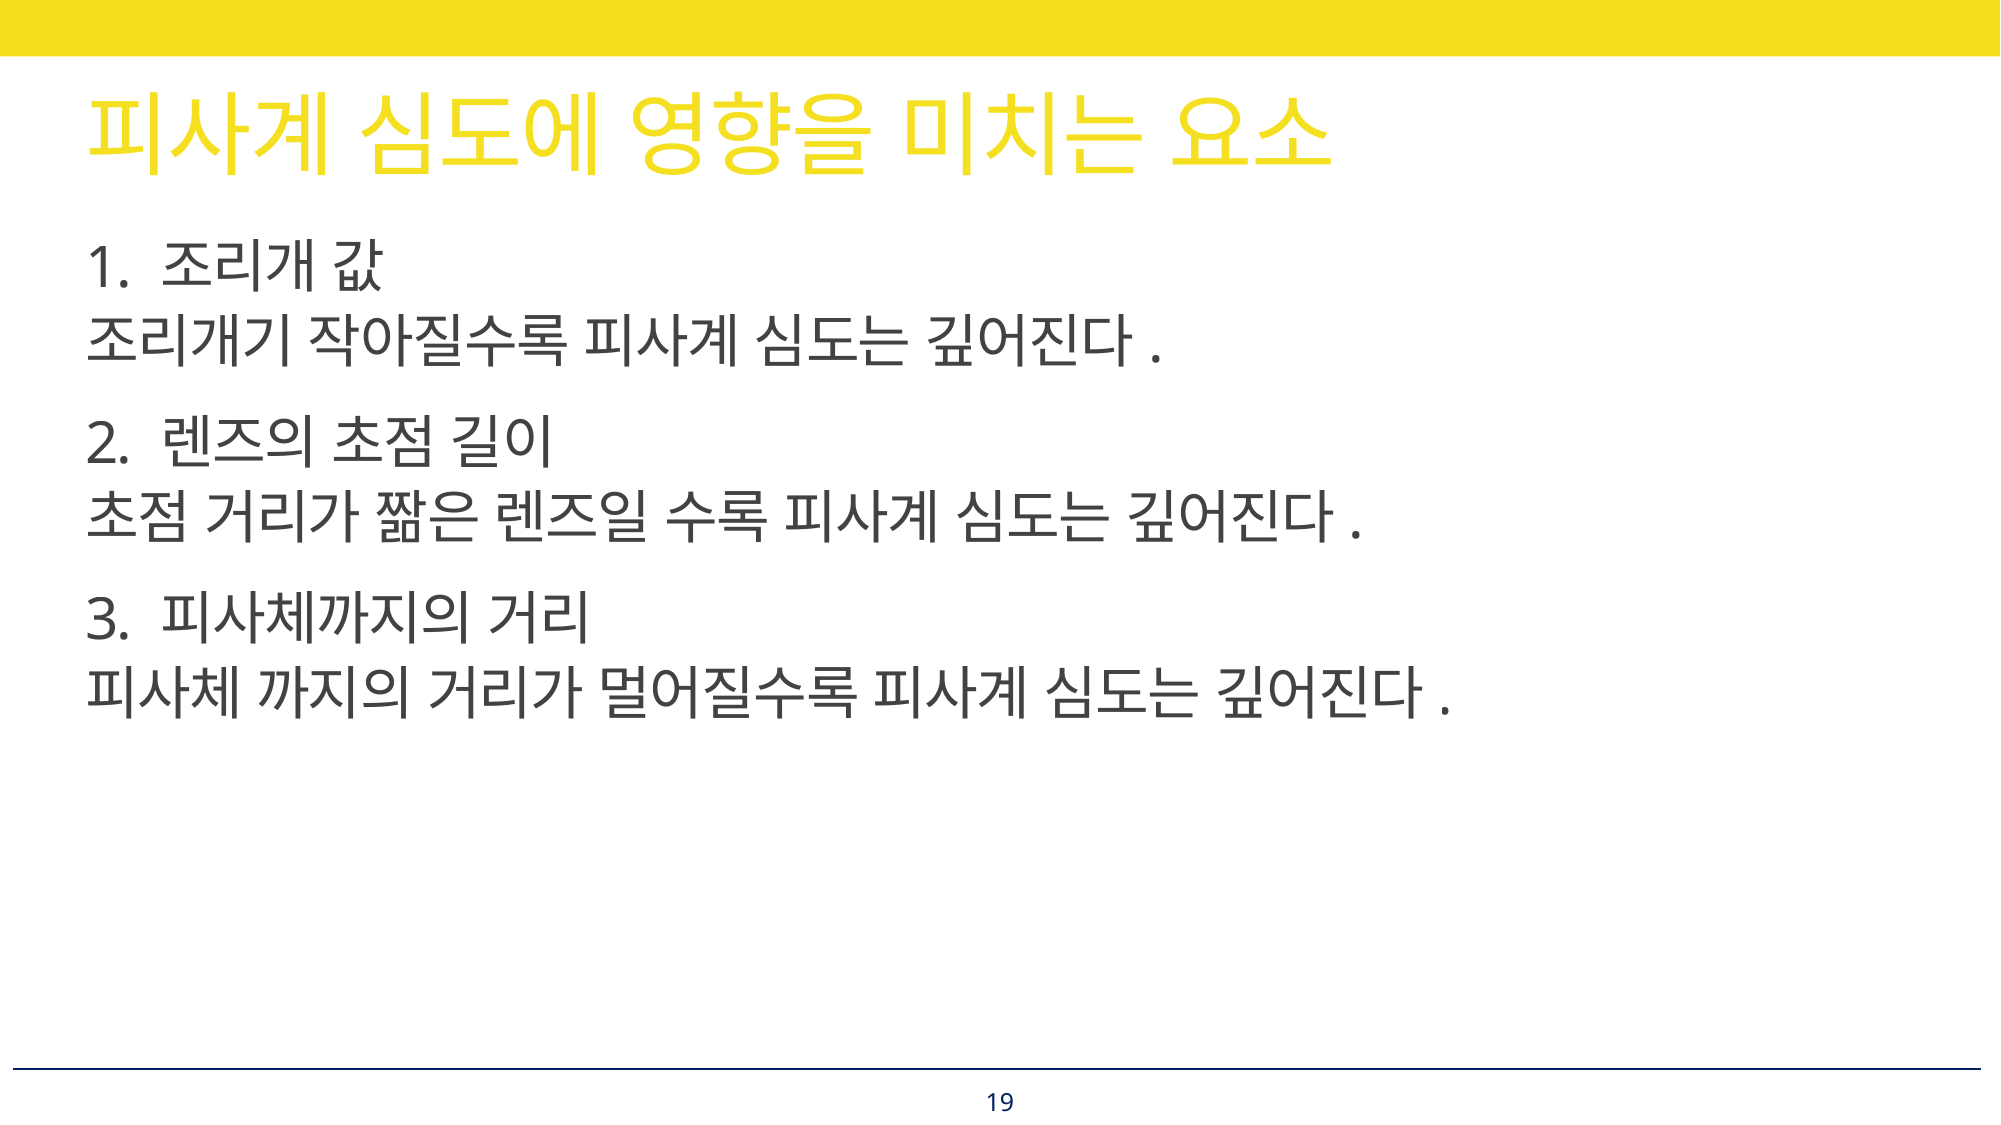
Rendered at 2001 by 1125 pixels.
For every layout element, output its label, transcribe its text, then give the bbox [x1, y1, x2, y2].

list 1. 조리개 값 조리개기 작아질수록 피사계 심도는 깊어진다. 2. 렌즈의 초점 길이 초점 거리가 짦은 렌즈일 수록 피사계 심도는 깊어진다. 3. 피사체까지의 거리 피사체 까지의 거리가 멀어질수록 피사계 심도는 깊어진다. [85, 237, 1915, 1049]
title 피사계 심도에 영향을 미치는 요소 [85, 89, 1915, 190]
slide_number 19 [916, 1078, 1084, 1125]
